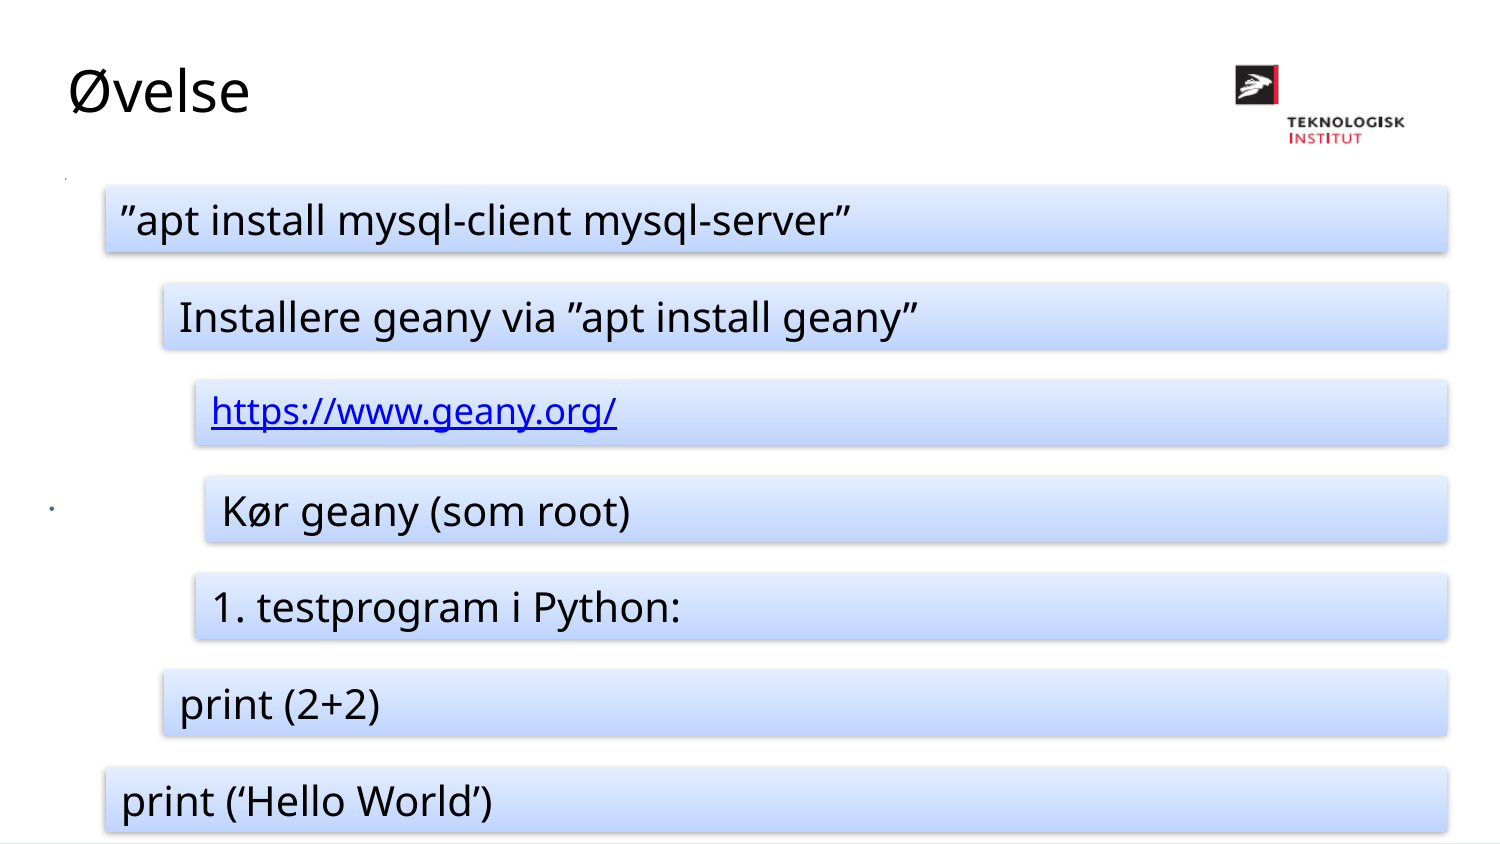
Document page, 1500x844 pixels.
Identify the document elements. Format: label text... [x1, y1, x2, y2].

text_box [46, 126, 1448, 837]
list Øvelse [46, 33, 1063, 125]
